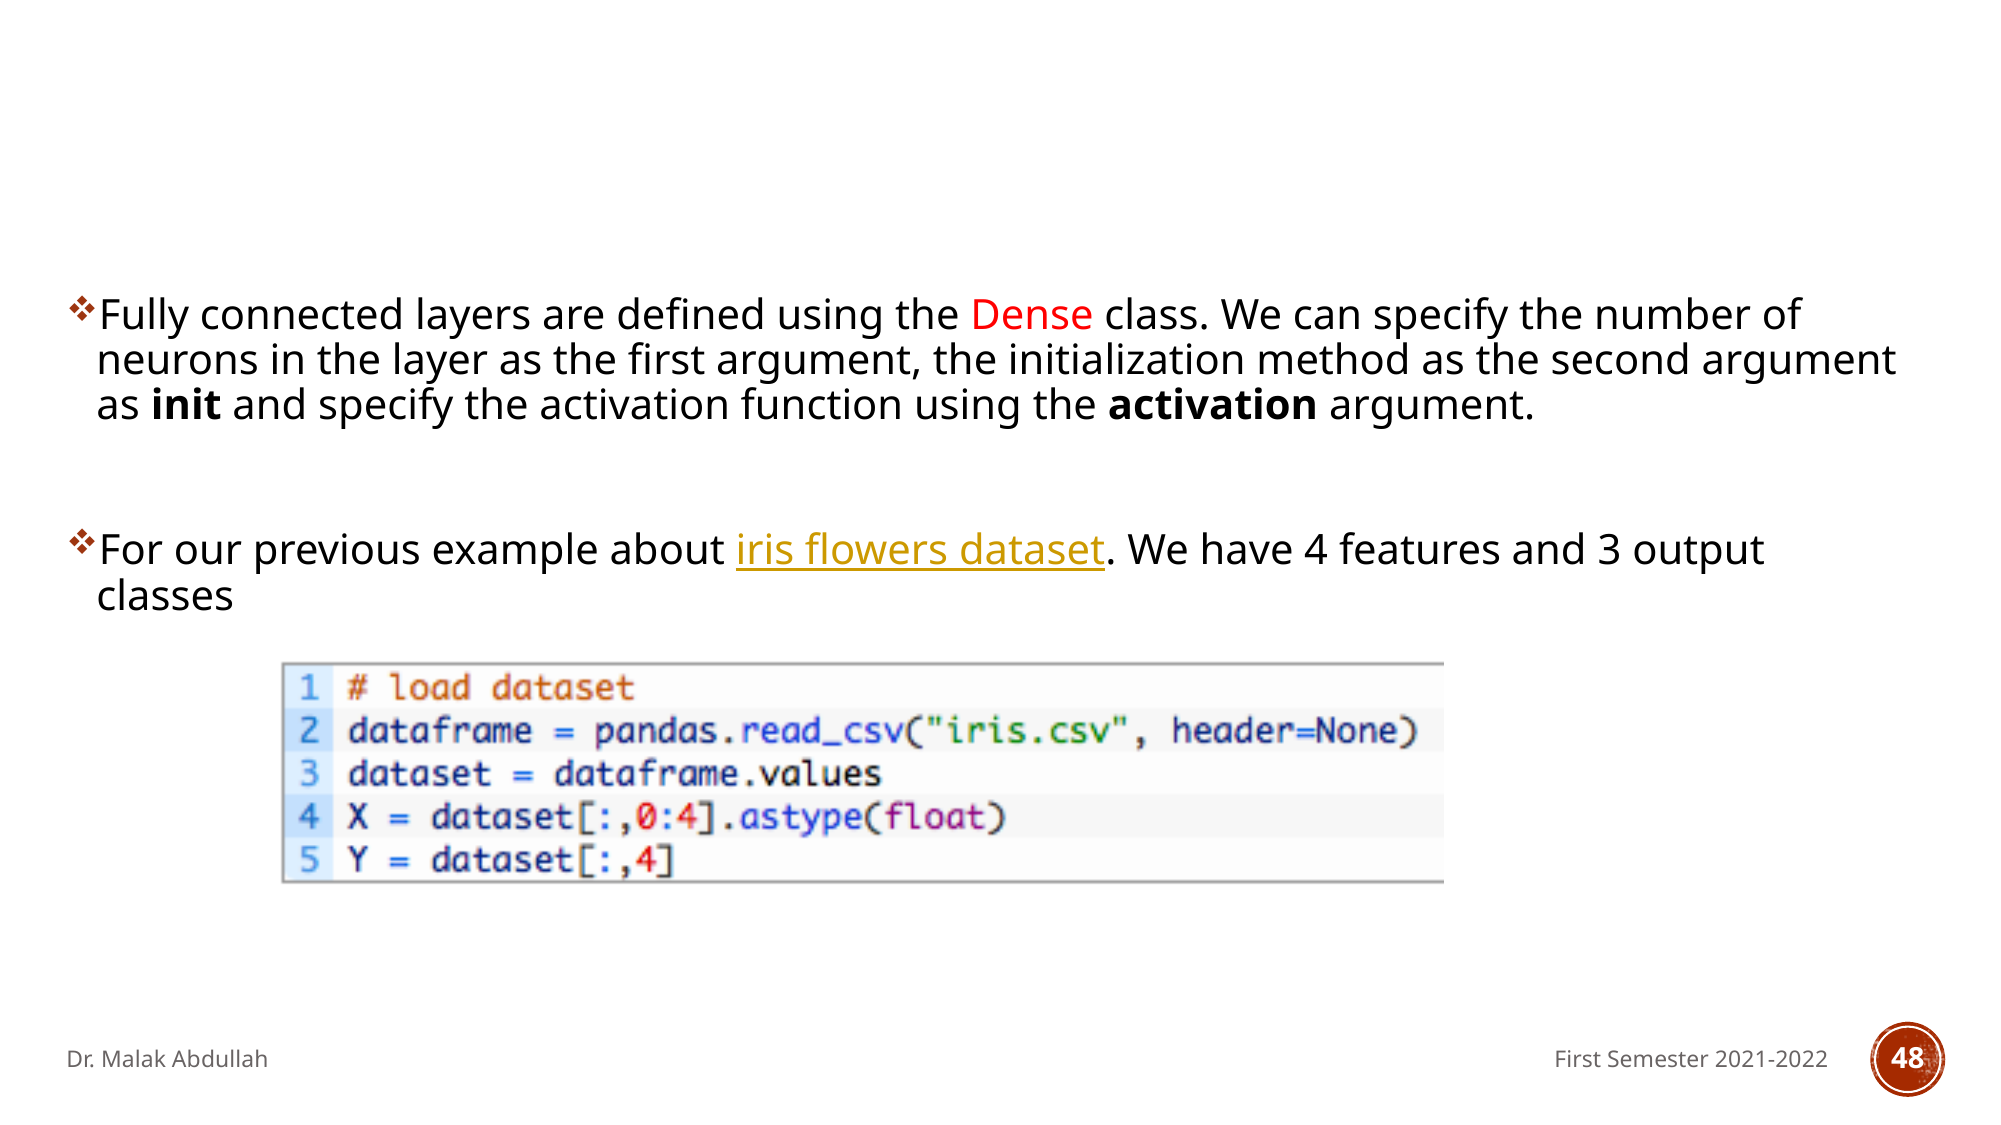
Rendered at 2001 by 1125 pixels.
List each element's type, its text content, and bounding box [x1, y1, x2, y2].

picture [274, 649, 1444, 910]
footer Dr. Malak Abdullah [51, 1028, 1217, 1089]
slide_number 48 [1855, 1028, 1961, 1089]
list Fully connected layers are defined using the Dense class. We can specify the number of neurons in the layer as the first argument, the initialization method as the second argument as init and specify the activation function using the activation argument. For our previous example about iris flowers dataset. We have 4 features and 3 output classes [51, 285, 1920, 1013]
slide_number First Semester 2021-2022 [1306, 1028, 1844, 1089]
